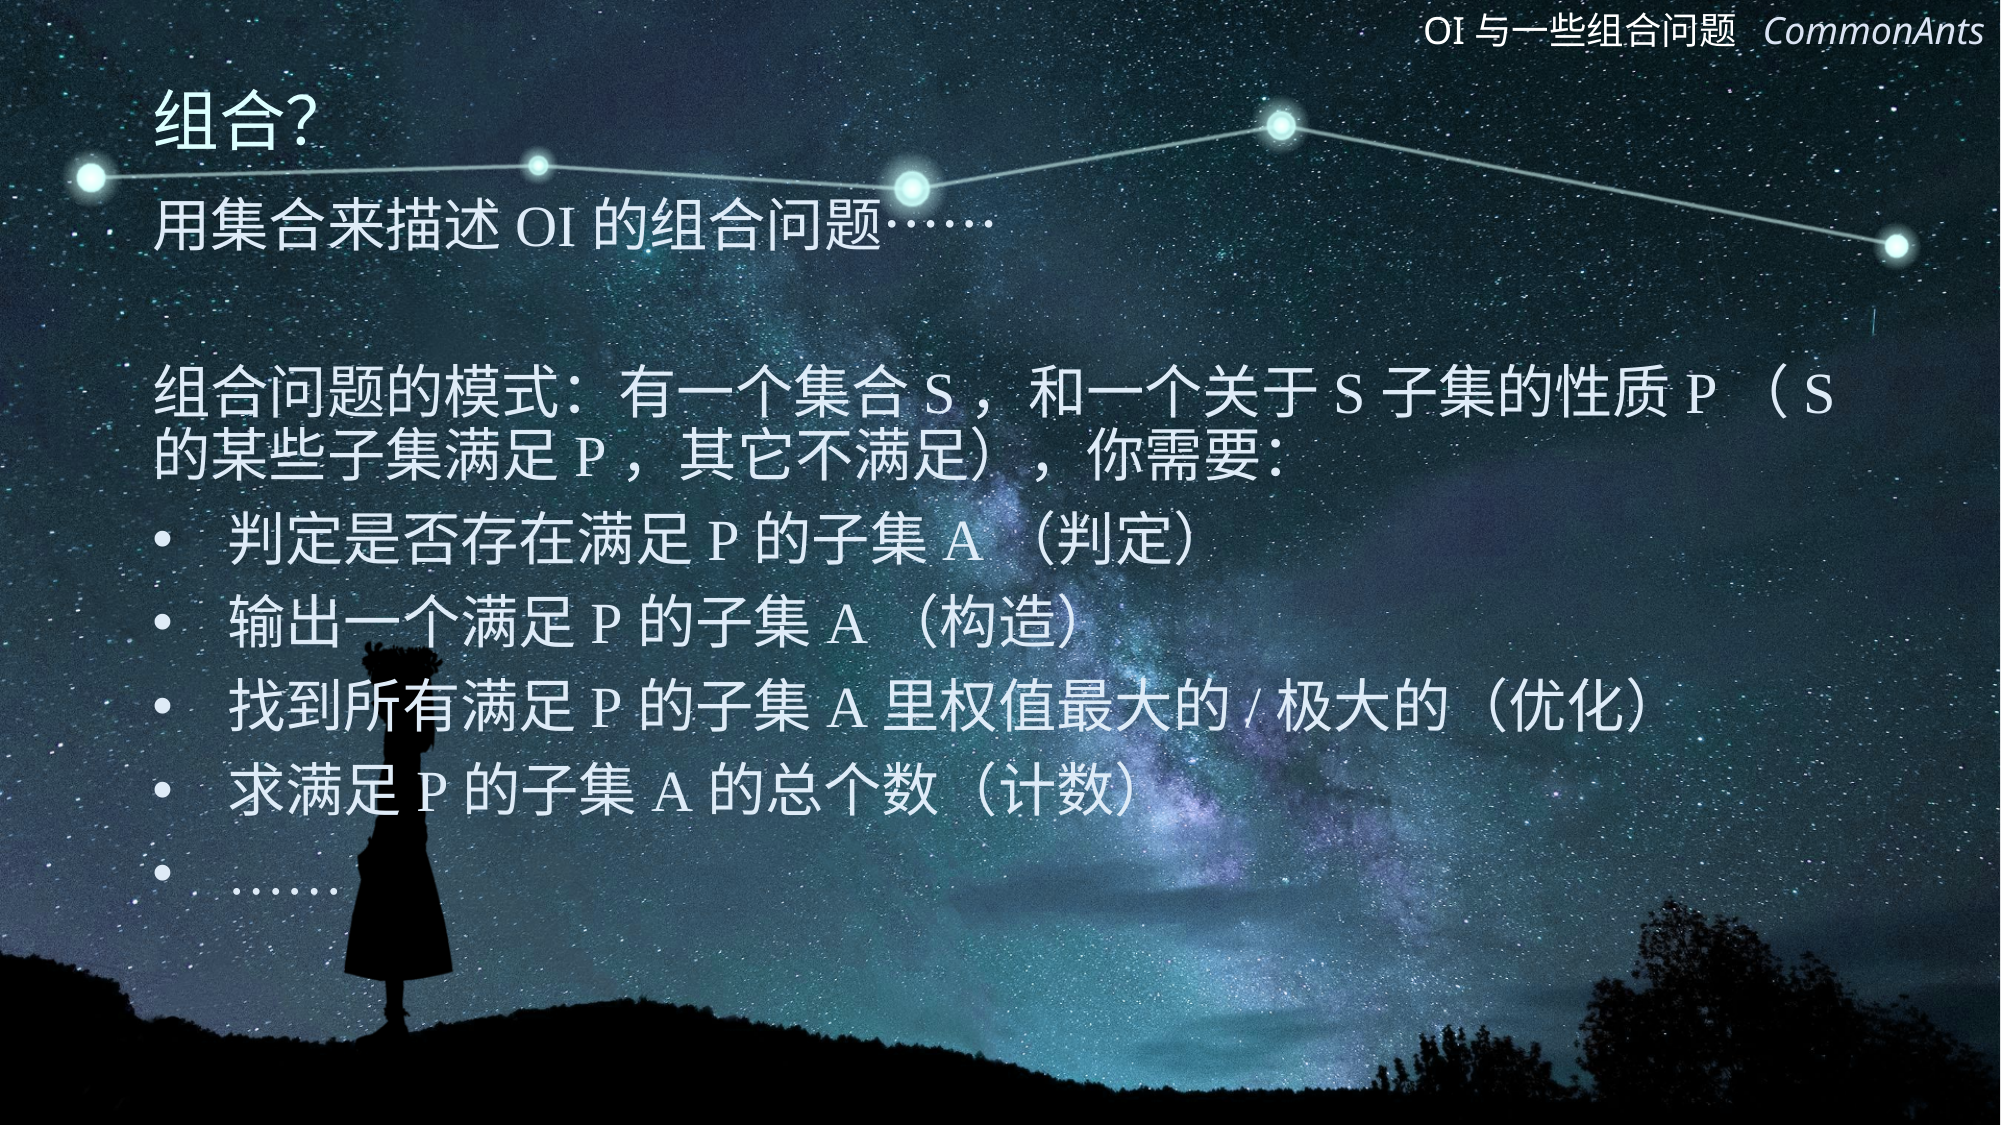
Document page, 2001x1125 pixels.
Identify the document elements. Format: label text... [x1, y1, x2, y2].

picture [0, 0, 2001, 1125]
list 用集合来描述OI的组合问题…… 组合问题的模式：有一个集合S，和一个关于S子集的性质P（S的某些子集满足P，其它不满足），你需要： 判定是否存在满足P的子集A（判定） 输出一个满足P的子集A（构造） 找到所有满足P的子集A里权值最大的/极大的（优化） 求满足P的子集A的总个数（计数） …… [137, 188, 1863, 1111]
title 组合？ [137, 59, 1863, 188]
